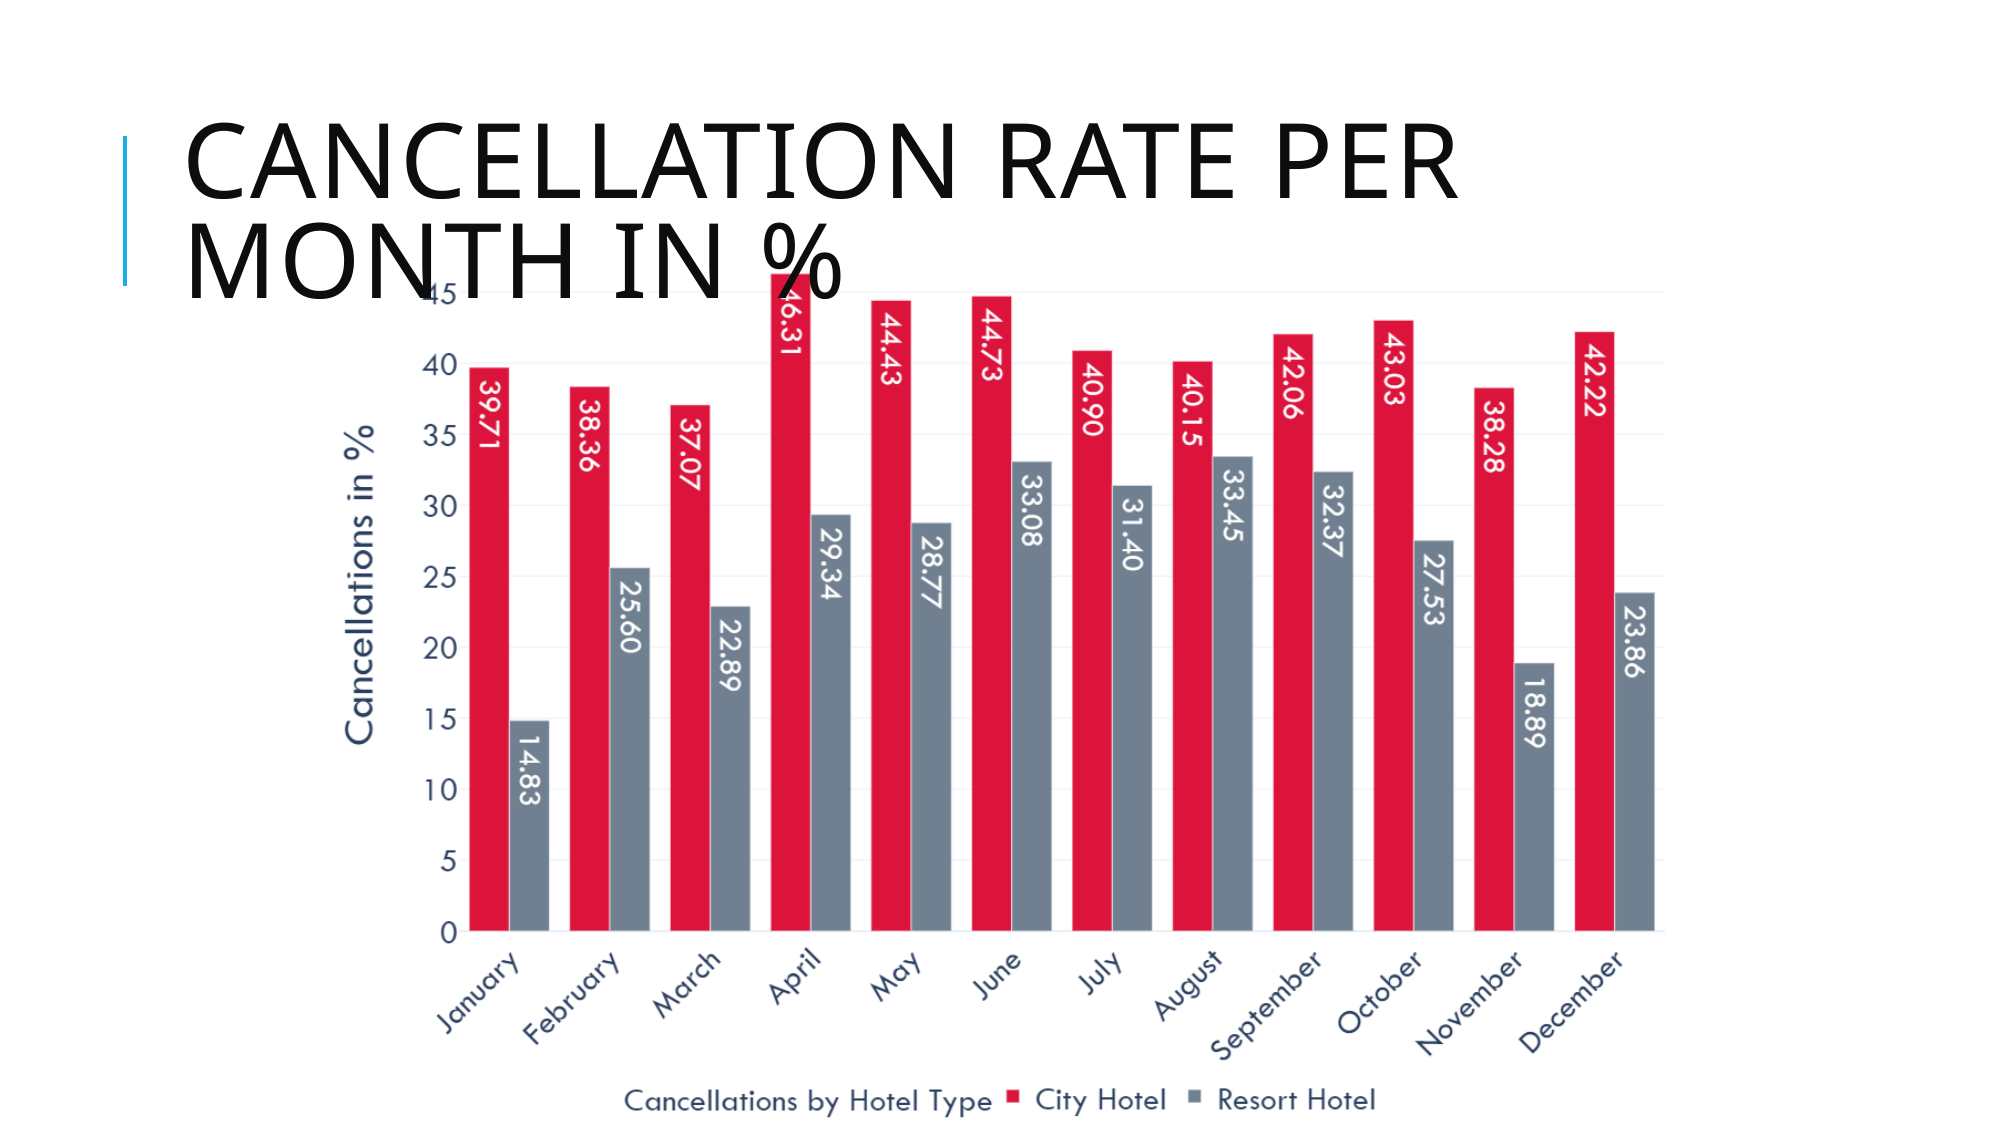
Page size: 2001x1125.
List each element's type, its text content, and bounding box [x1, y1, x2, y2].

picture [335, 238, 1665, 1125]
title CANCELLATion Rate per month in % [168, 96, 1763, 342]
